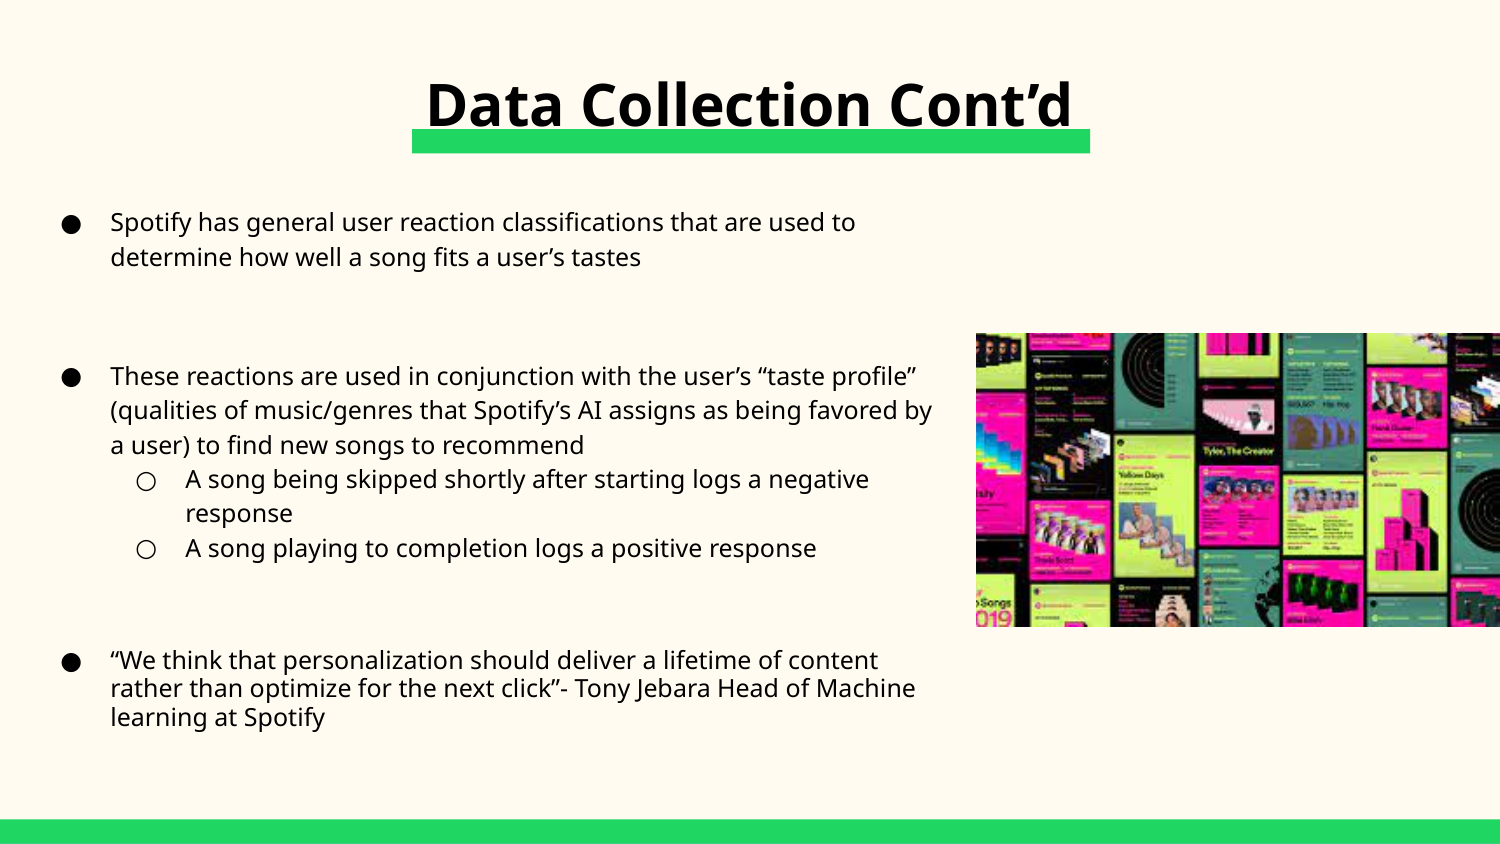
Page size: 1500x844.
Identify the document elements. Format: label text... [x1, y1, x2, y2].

text_box [0, 819, 1500, 844]
list Spotify has general user reaction classifications that are used to determine how well a song fits a user’s tastes These reactions are used in conjunction with the user’s “taste profile” (qualities of music/genres that Spotify’s AI assigns as being favored by a user) to find new songs to recommend A song being skipped shortly after starting logs a negative response A song playing to completion logs a positive response “We think that personalization should deliver a lifetime of content rather than optimize for the next click”- Tony Jebara Head of Machine learning at Spotify [20, 187, 965, 819]
text_box [412, 129, 1091, 154]
picture [976, 332, 1500, 627]
title Data Collection Cont’d [51, 52, 1449, 154]
